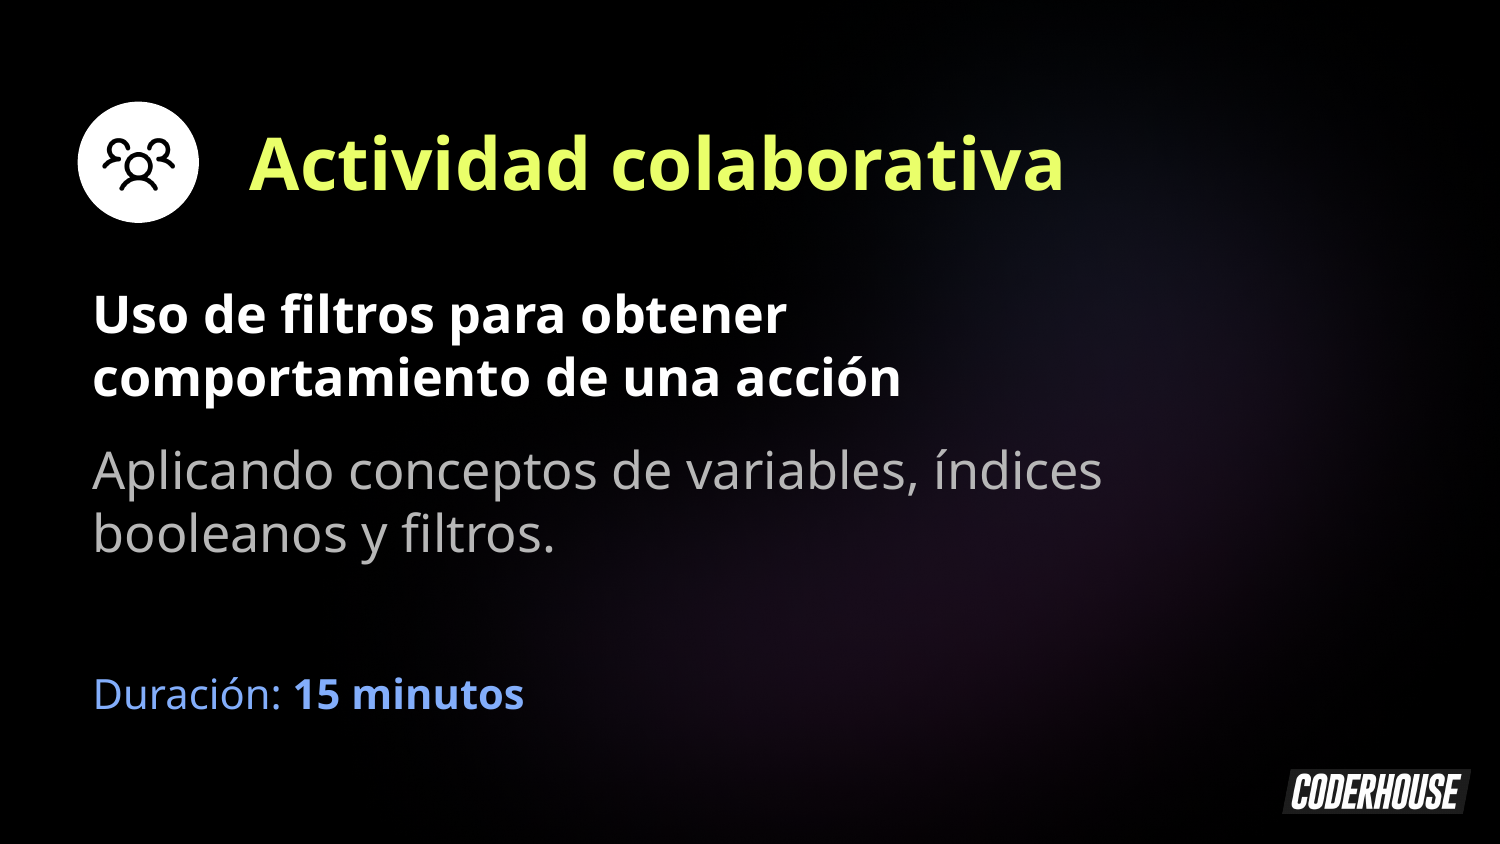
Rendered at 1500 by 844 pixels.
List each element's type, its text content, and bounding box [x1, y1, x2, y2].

picture [0, 0, 1500, 844]
text_box Actividad colaborativa [234, 112, 1411, 222]
text_box Uso de filtros para obtener comportamiento de una acción [77, 266, 1254, 360]
text_box Duración: 15 minutos [77, 652, 1254, 733]
text_box Aplicando conceptos de variables, índices booleanos y filtros. [77, 360, 1254, 640]
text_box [77, 101, 200, 224]
